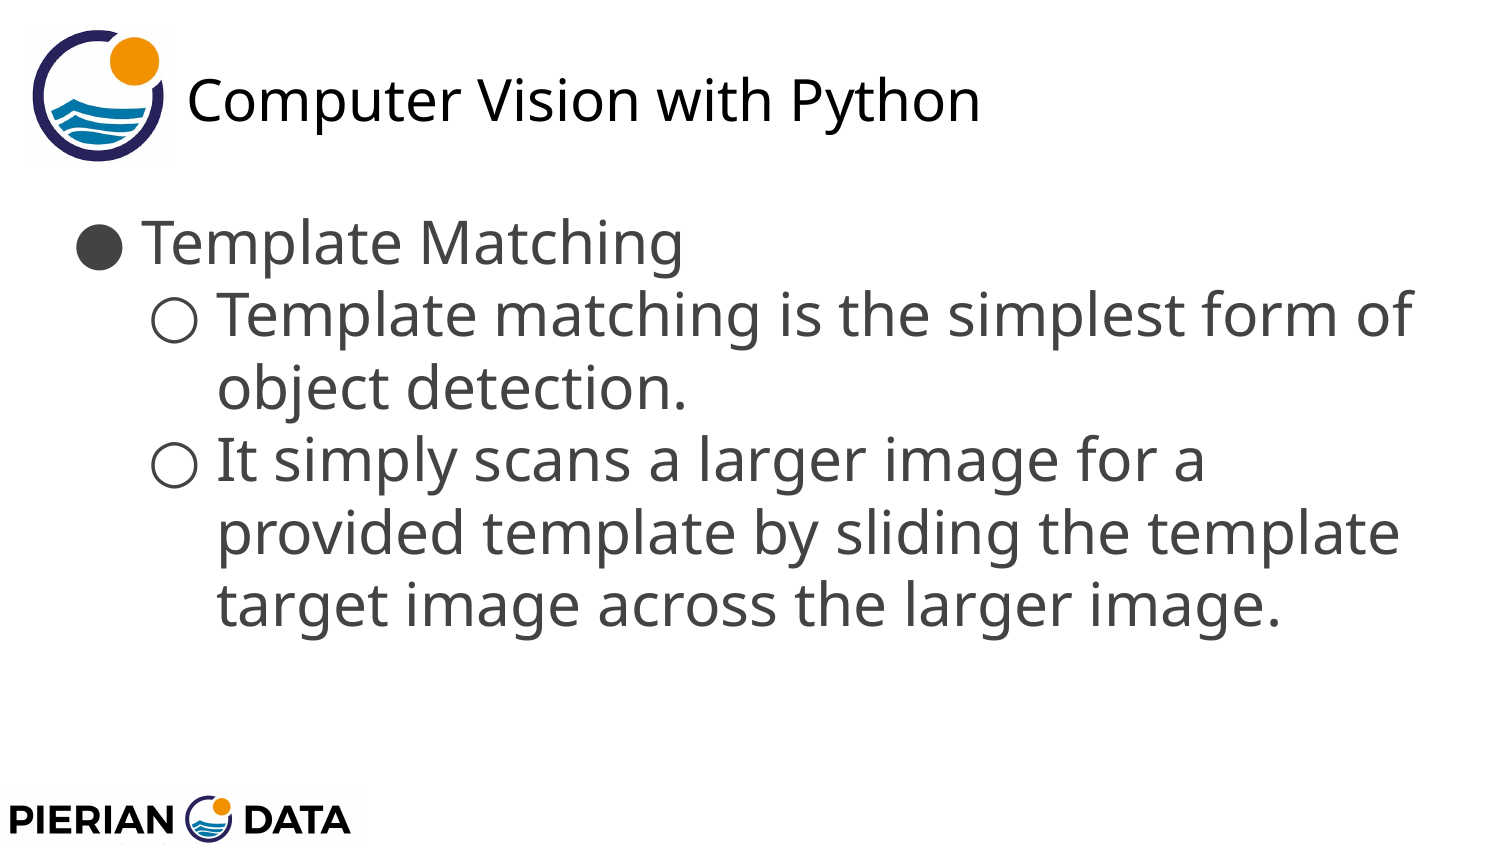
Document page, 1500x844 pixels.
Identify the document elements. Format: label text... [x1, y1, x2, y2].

picture [24, 24, 172, 167]
picture [0, 787, 368, 844]
list Template Matching Template matching is the simplest form of object detection. It simply scans a larger image for a provided template by sliding the template target image across the larger image. [51, 189, 1476, 750]
title Computer Vision with Python [176, 48, 1449, 143]
